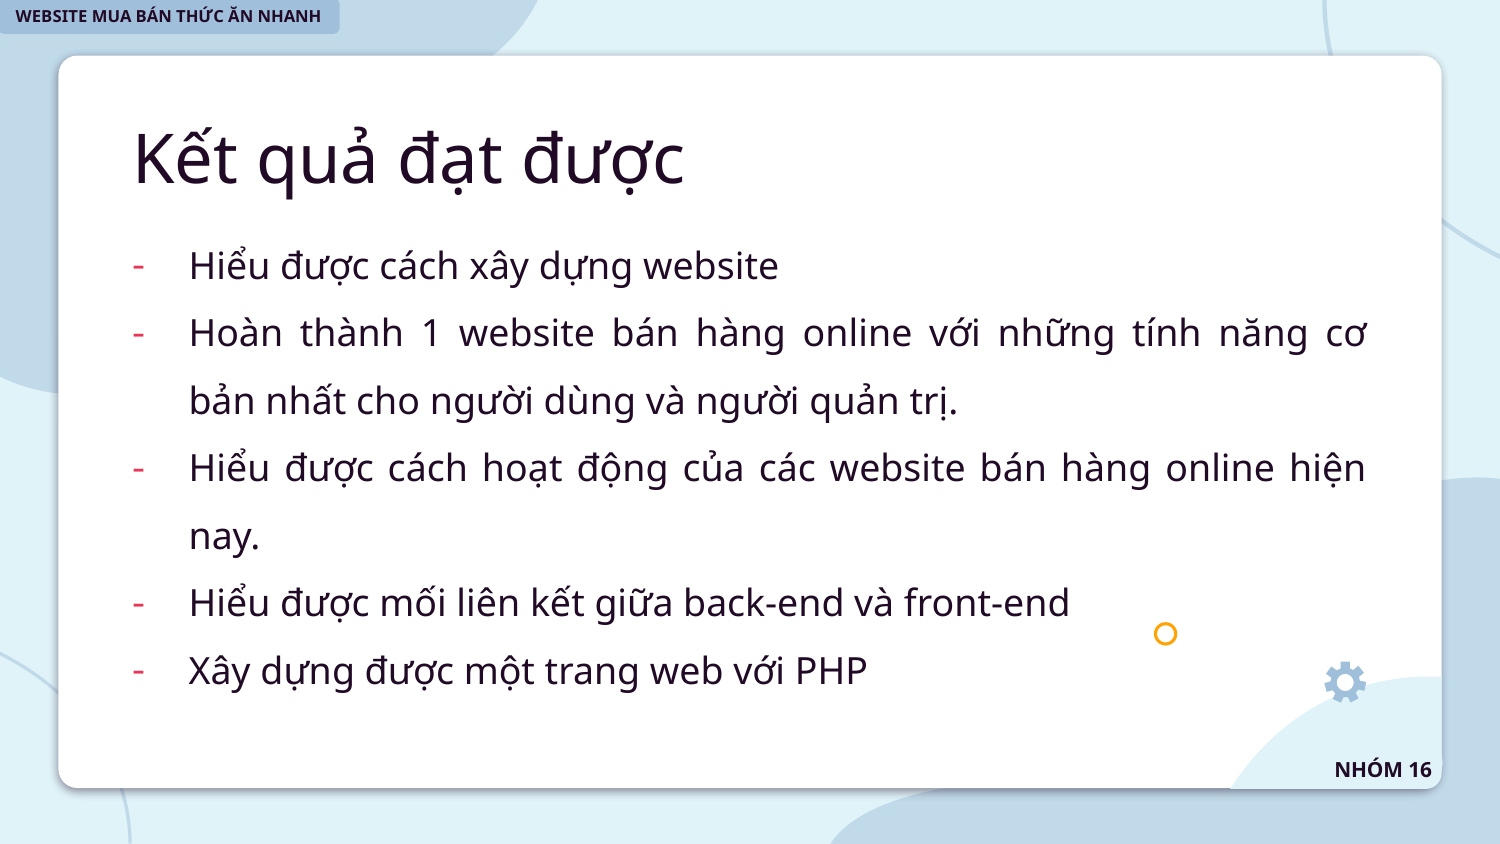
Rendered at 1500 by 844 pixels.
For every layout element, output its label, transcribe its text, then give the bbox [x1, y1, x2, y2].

text_box [1155, 623, 1176, 644]
list Hiểu được cách xây dựng website Hoàn thành 1 website bán hàng online với những tính năng cơ bản nhất cho người dùng và người quản trị. Hiểu được cách hoạt động của các website bán hàng online hiện nay. Hiểu được mối liên kết giữa back-end và front-end Xây dựng được một trang web với PHP [117, 204, 1383, 756]
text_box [1315, 737, 1453, 788]
text_box WEBSITE MUA BÁN THỨC ĂN NHANH [0, 0, 340, 34]
title Kết quả đạt được [117, 87, 1383, 204]
text_box [1324, 661, 1367, 703]
